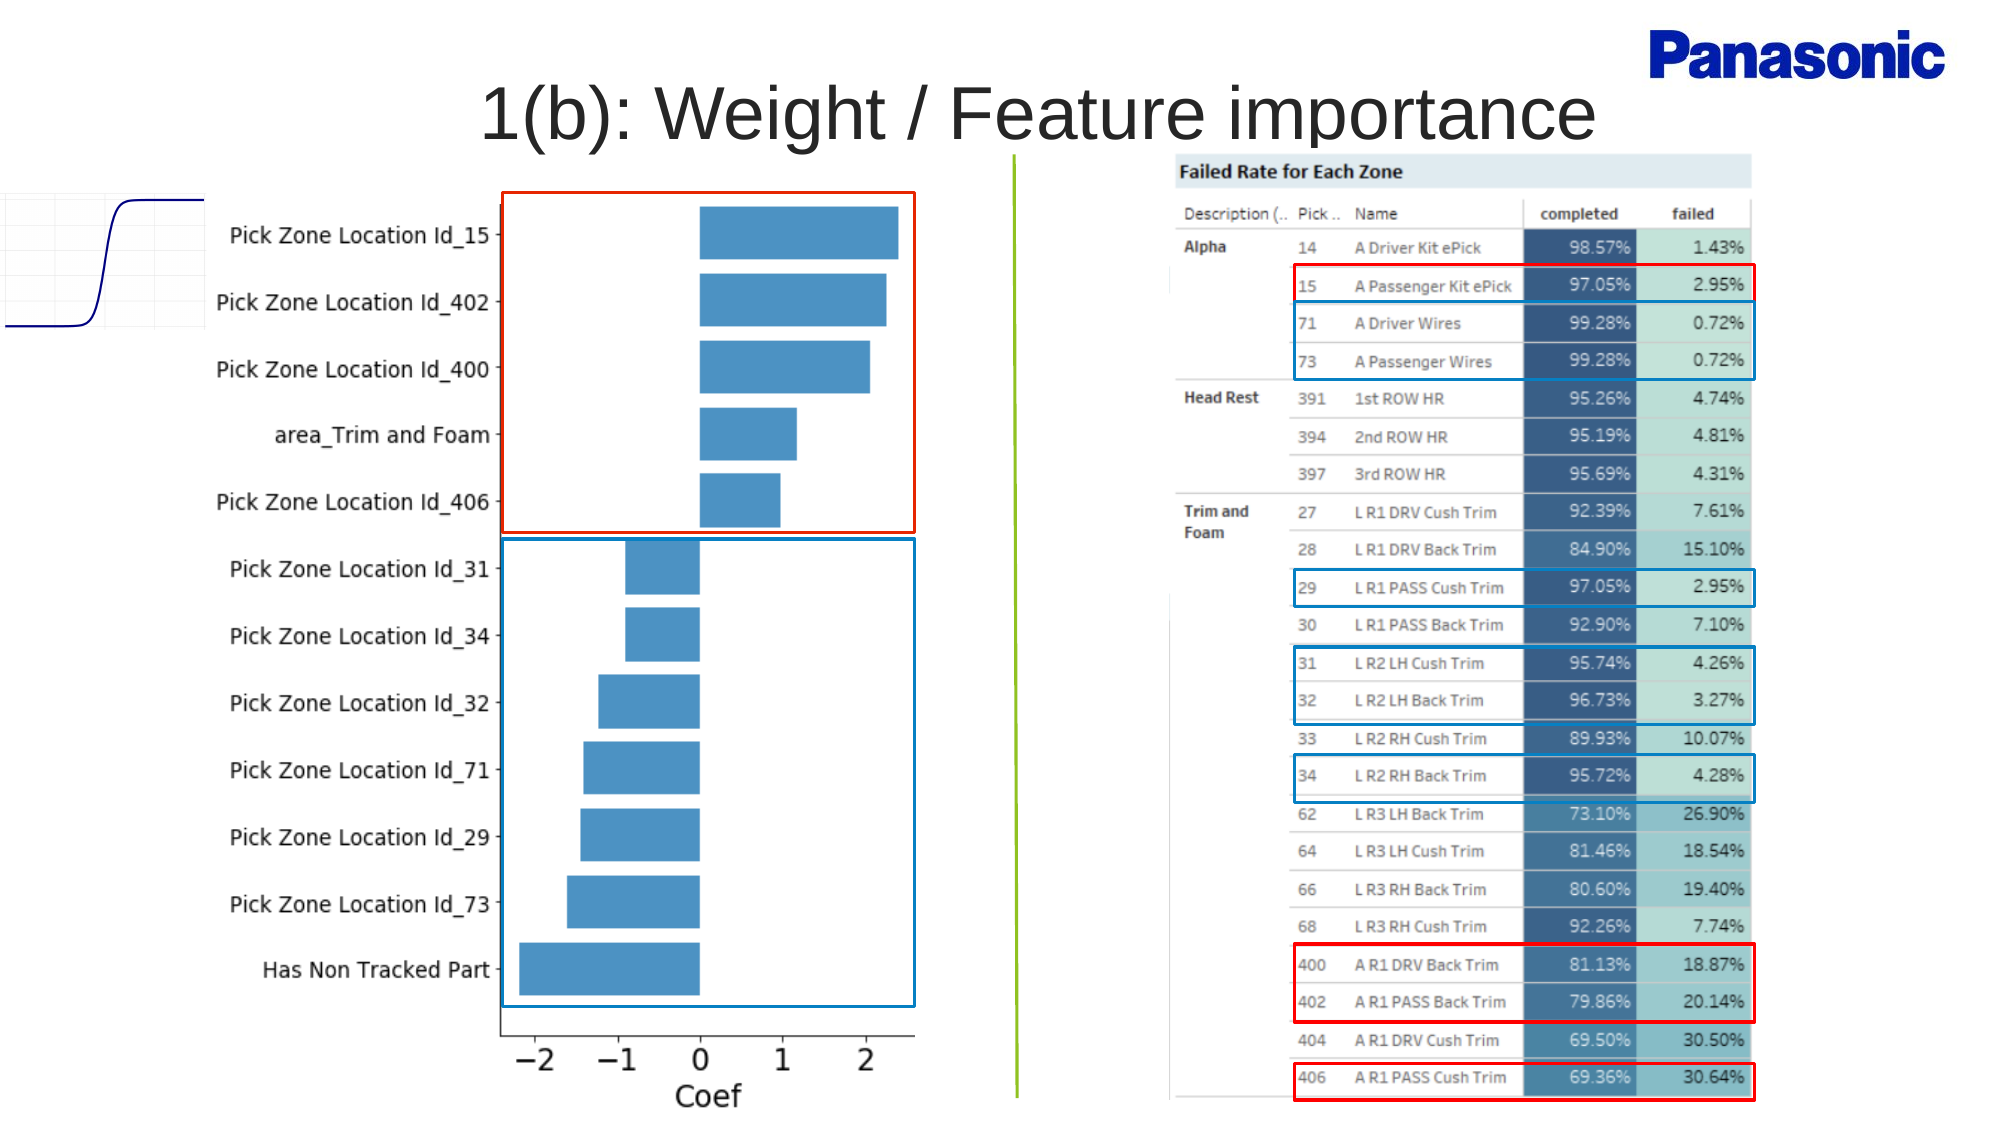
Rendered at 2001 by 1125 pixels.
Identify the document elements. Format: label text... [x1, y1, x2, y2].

text_box [502, 192, 915, 204]
picture [0, 192, 916, 1125]
picture [1596, 0, 2000, 102]
list 1(b): Weight / Feature importance [53, 55, 1952, 175]
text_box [1013, 154, 1018, 1099]
picture [1169, 148, 1755, 1100]
